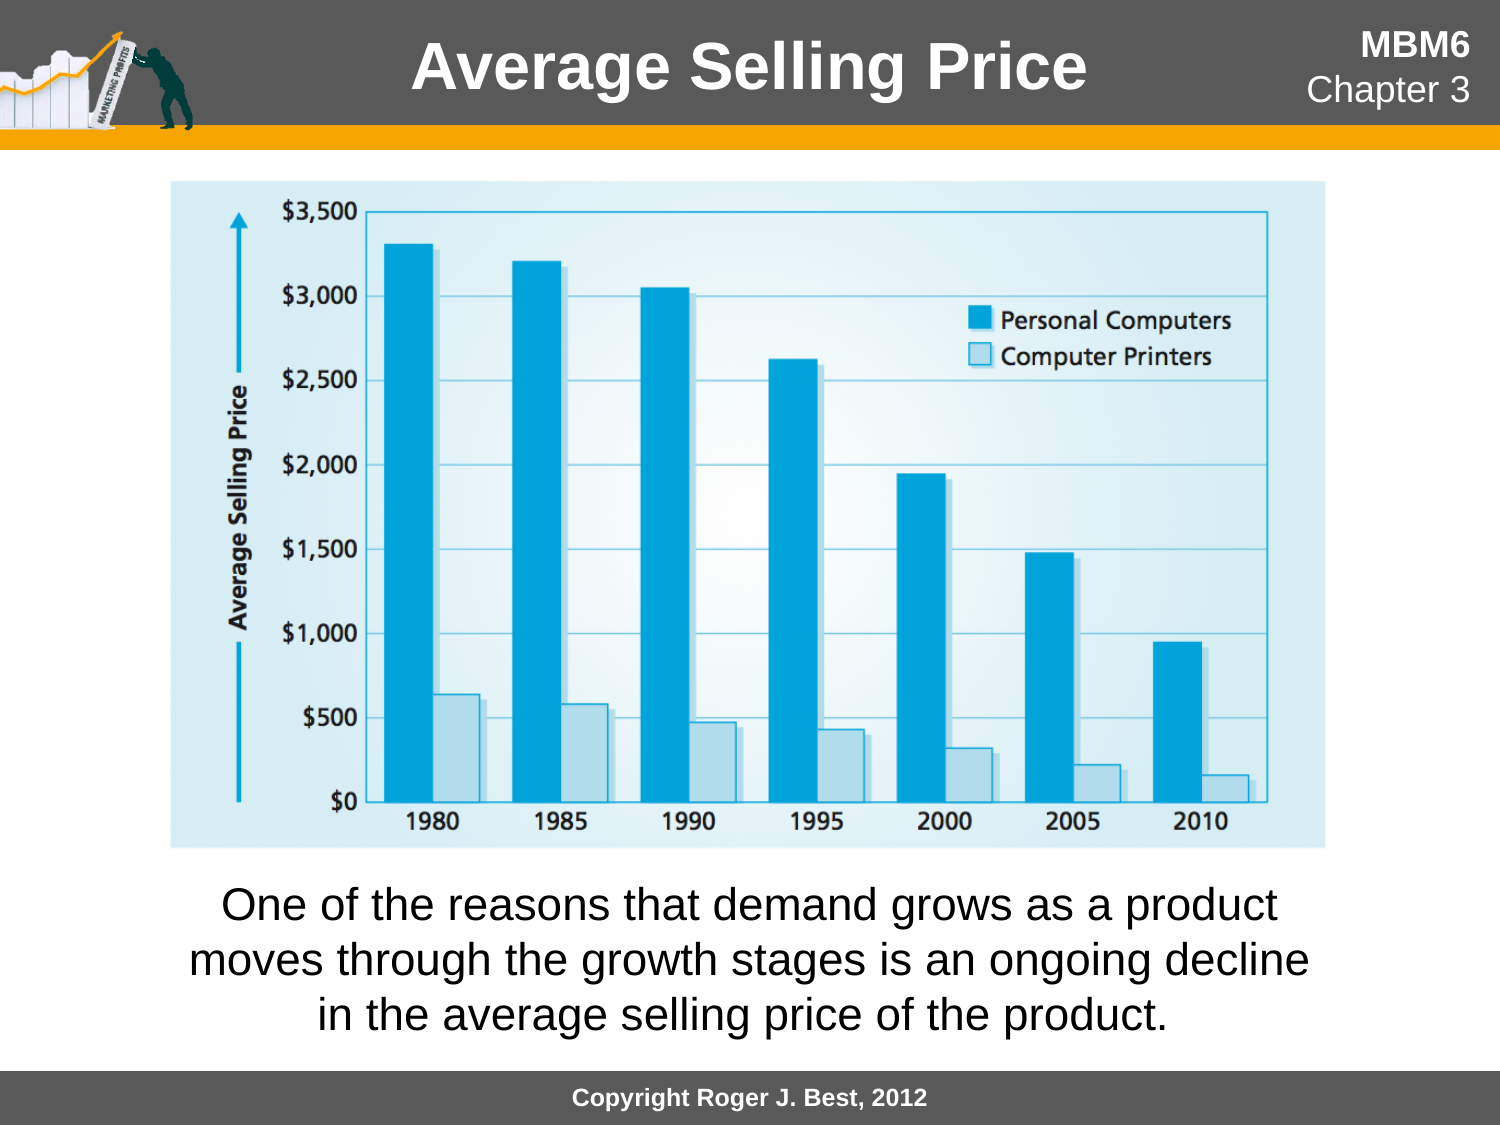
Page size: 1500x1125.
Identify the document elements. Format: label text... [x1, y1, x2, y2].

picture [167, 176, 1332, 855]
text_box [0, 0, 1500, 123]
text_box Copyright Roger J. Best, 2012 [543, 1074, 957, 1120]
text_box One of the reasons that demand grows as a product moves through the growth stages is an ongoing decline in the average selling price of the product. [152, 867, 1348, 1047]
text_box MBM6 Chapter 3 [1259, 12, 1486, 118]
picture [0, 21, 214, 136]
text_box [0, 1069, 1500, 1125]
text_box Average Selling Price [200, 15, 1259, 111]
text_box [0, 123, 1500, 152]
